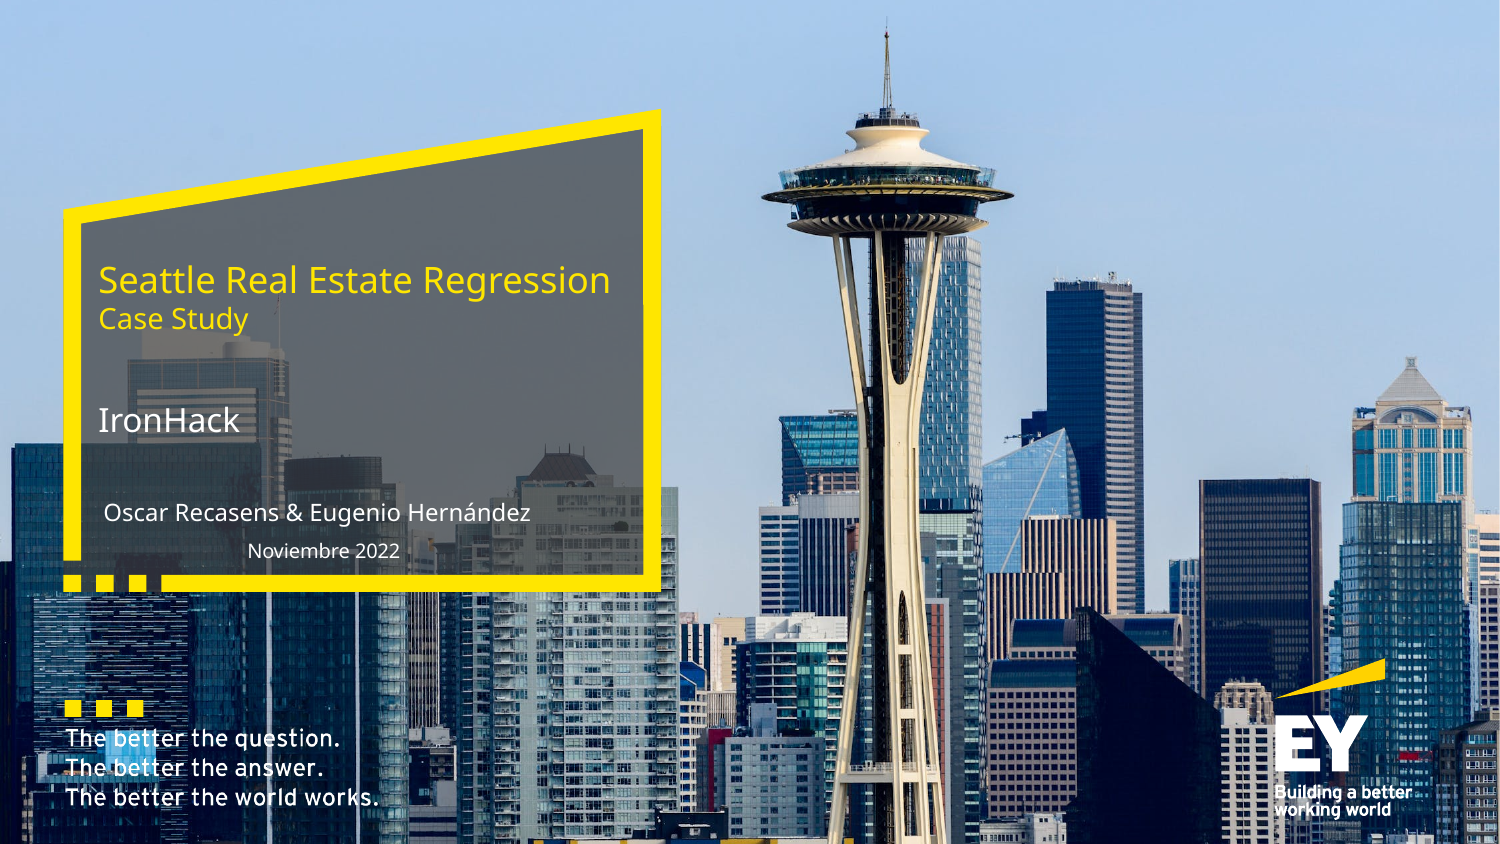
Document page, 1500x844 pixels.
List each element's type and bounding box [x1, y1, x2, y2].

text_box [1274, 658, 1413, 821]
picture [0, 0, 1500, 844]
